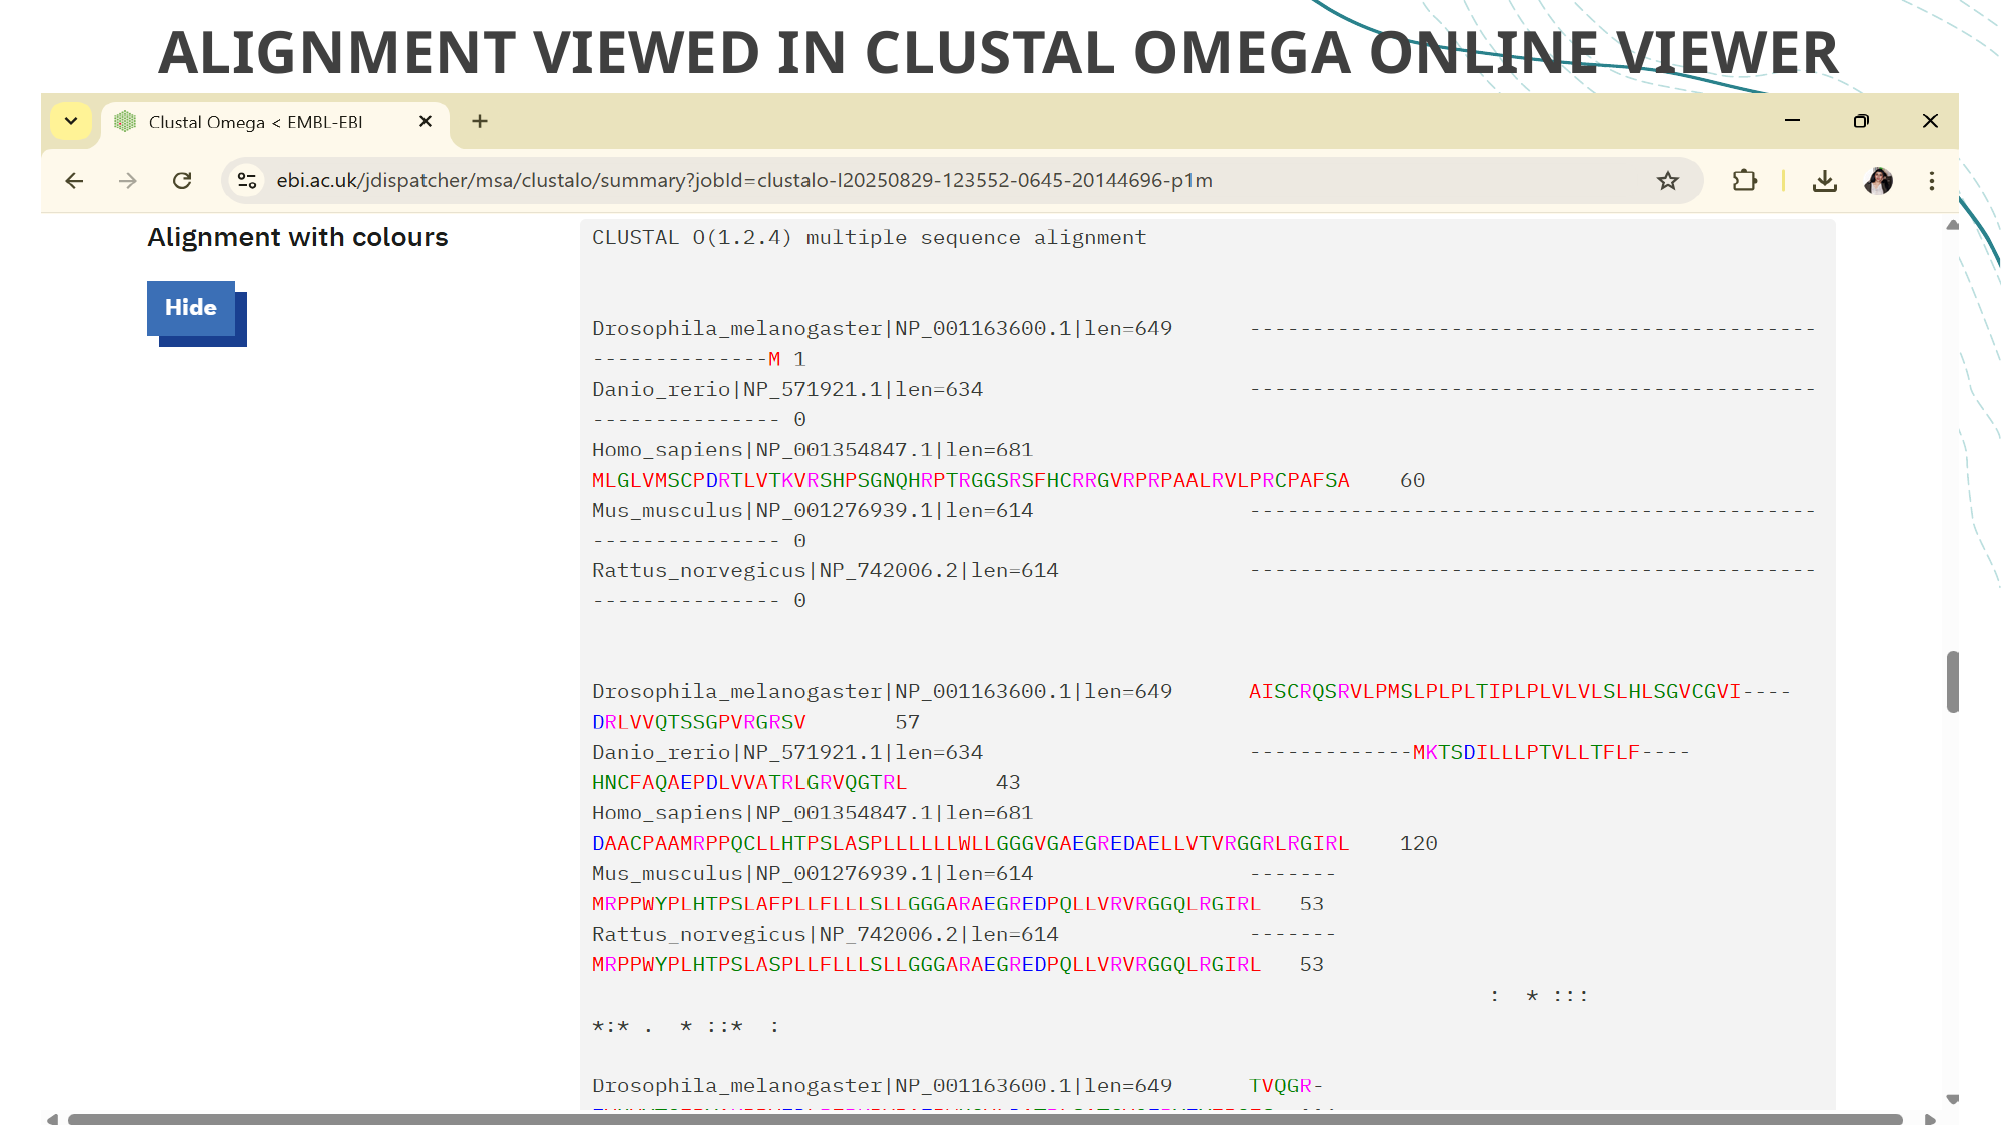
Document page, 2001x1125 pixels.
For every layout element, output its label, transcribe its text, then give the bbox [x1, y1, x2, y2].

title Alignment viewed in Clustal Omega online viewer [84, 0, 1916, 93]
picture [41, 93, 1959, 1125]
